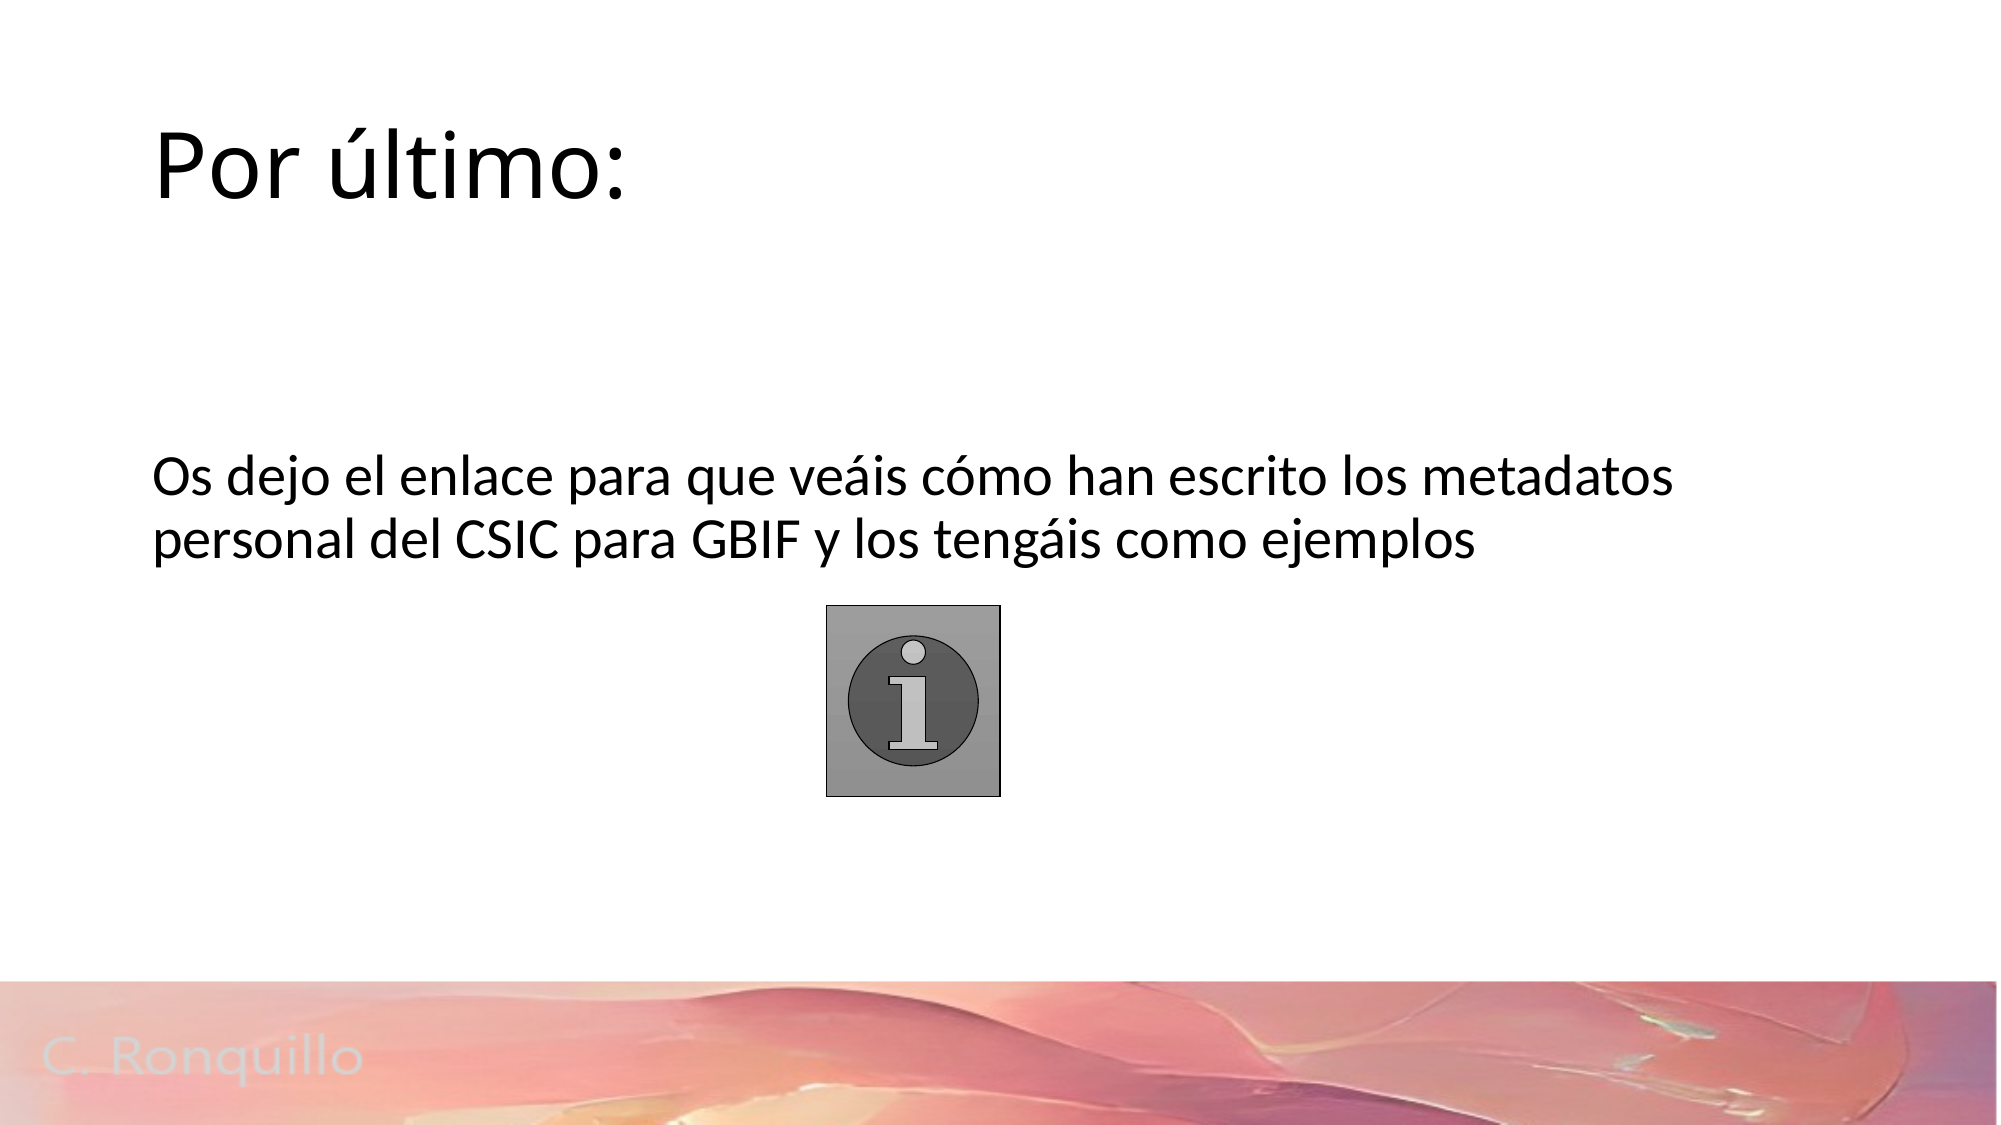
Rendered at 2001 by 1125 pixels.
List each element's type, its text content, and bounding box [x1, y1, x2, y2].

title Por último: [137, 59, 1863, 278]
list Cobertura geográfica [0, 0, 2000, 1125]
list Os dejo el enlace para que veáis cómo han escrito los metadatos personal del CSIC para GBIF y los tengáis como ejemplos [137, 437, 1863, 606]
text_box [826, 605, 1001, 797]
